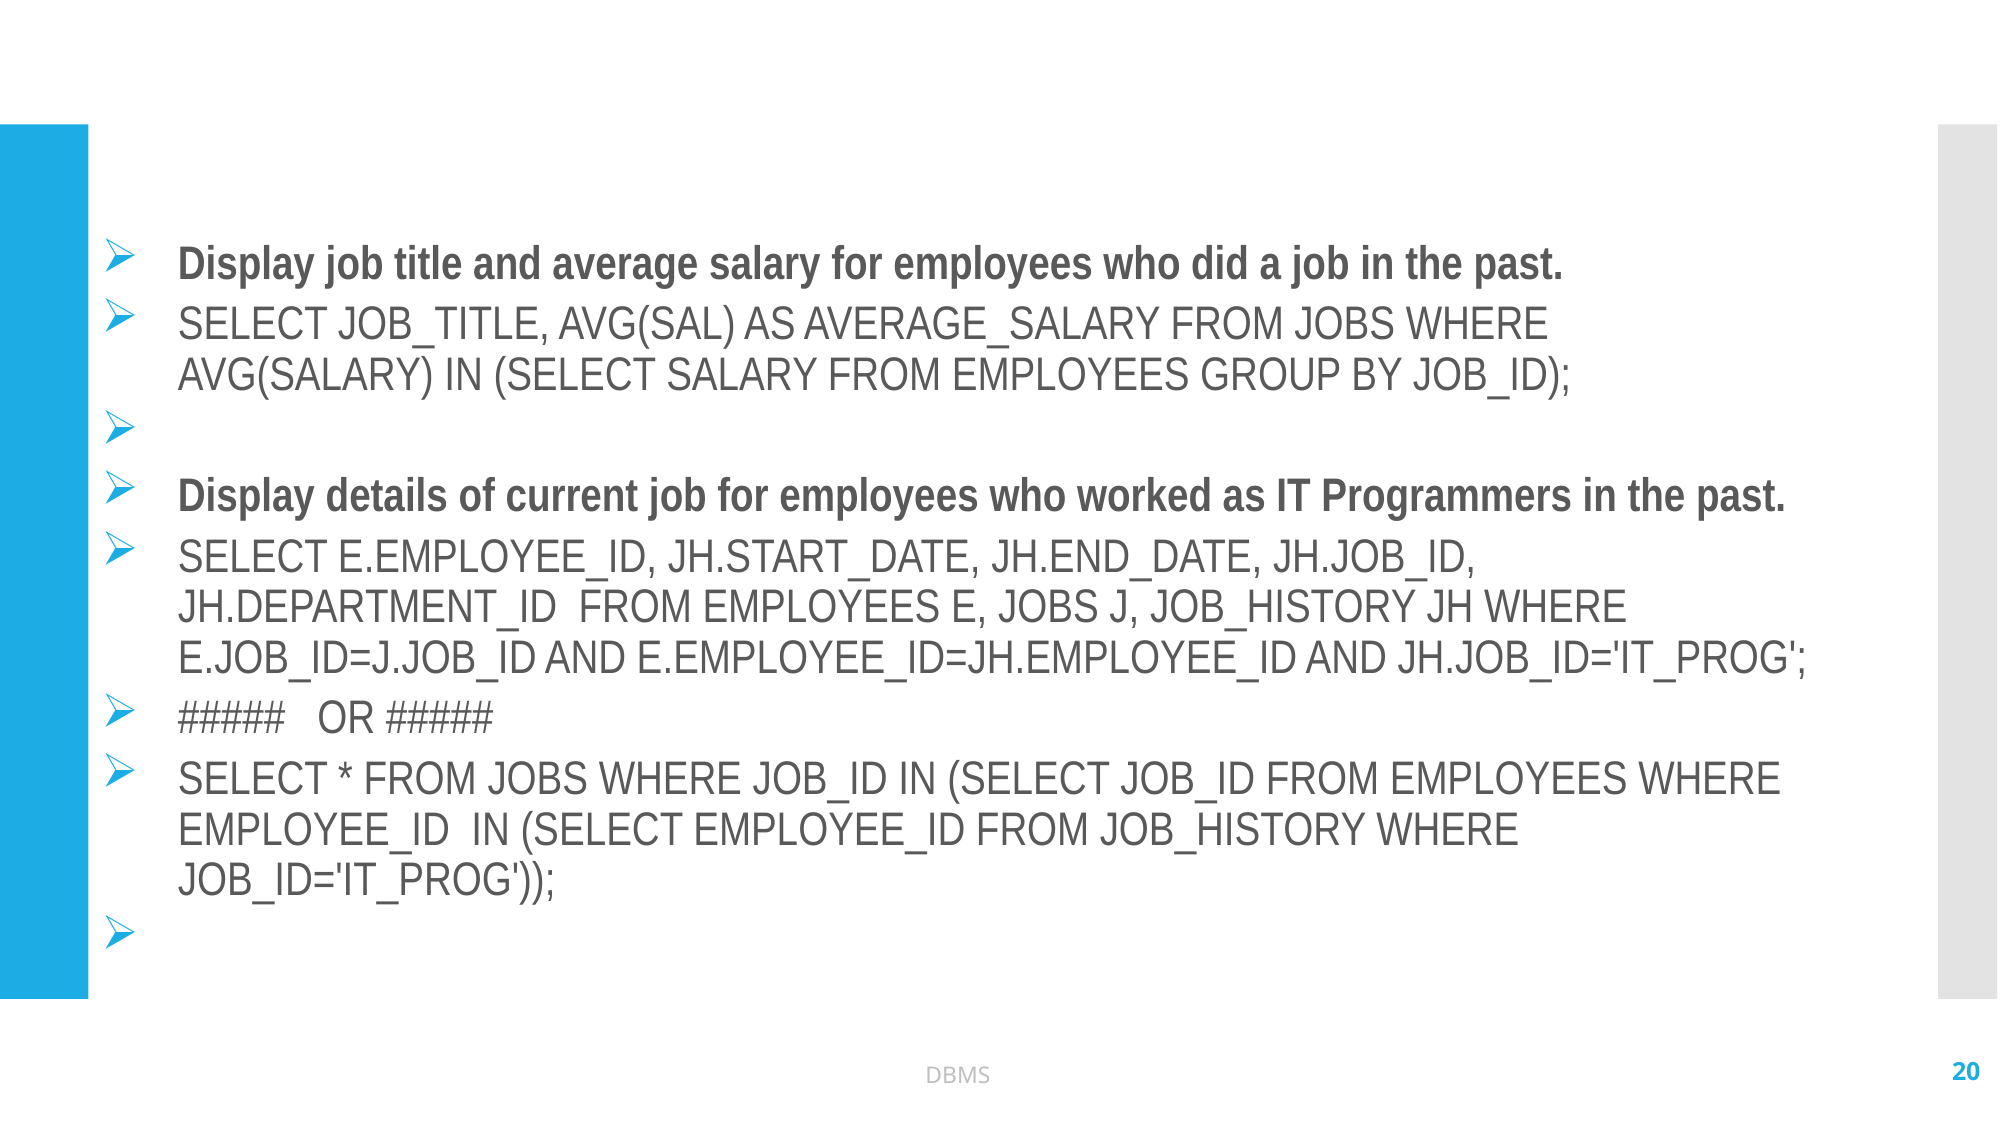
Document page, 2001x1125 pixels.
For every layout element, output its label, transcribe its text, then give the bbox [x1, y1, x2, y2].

list Display job title and average salary for employees who did a job in the past. SELECT JOB_TITLE, AVG(SAL) AS AVERAGE_SALARY FROM JOBS WHERE AVG(SALARY) IN (SELECT SALARY FROM EMPLOYEES GROUP BY JOB_ID); Display details of current job for employees who worked as IT Programmers in the past. SELECT E.EMPLOYEE_ID, JH.START_DATE, JH.END_DATE, JH.JOB_ID, JH.DEPARTMENT_ID FROM EMPLOYEES E, JOBS J, JOB_HISTORY JH WHERE E.JOB_ID=J.JOB_ID AND E.EMPLOYEE_ID=JH.EMPLOYEE_ID AND JH.JOB_ID='IT_PROG'; ##### OR ##### SELECT * FROM JOBS WHERE JOB_ID IN (SELECT JOB_ID FROM EMPLOYEES WHERE EMPLOYEE_ID IN (SELECT EMPLOYEE_ID FROM JOB_HISTORY WHERE JOB_ID='IT_PROG')); [86, 231, 1830, 1036]
footer DBMS [473, 1046, 1443, 1107]
slide_number 20 [1744, 1042, 1996, 1103]
